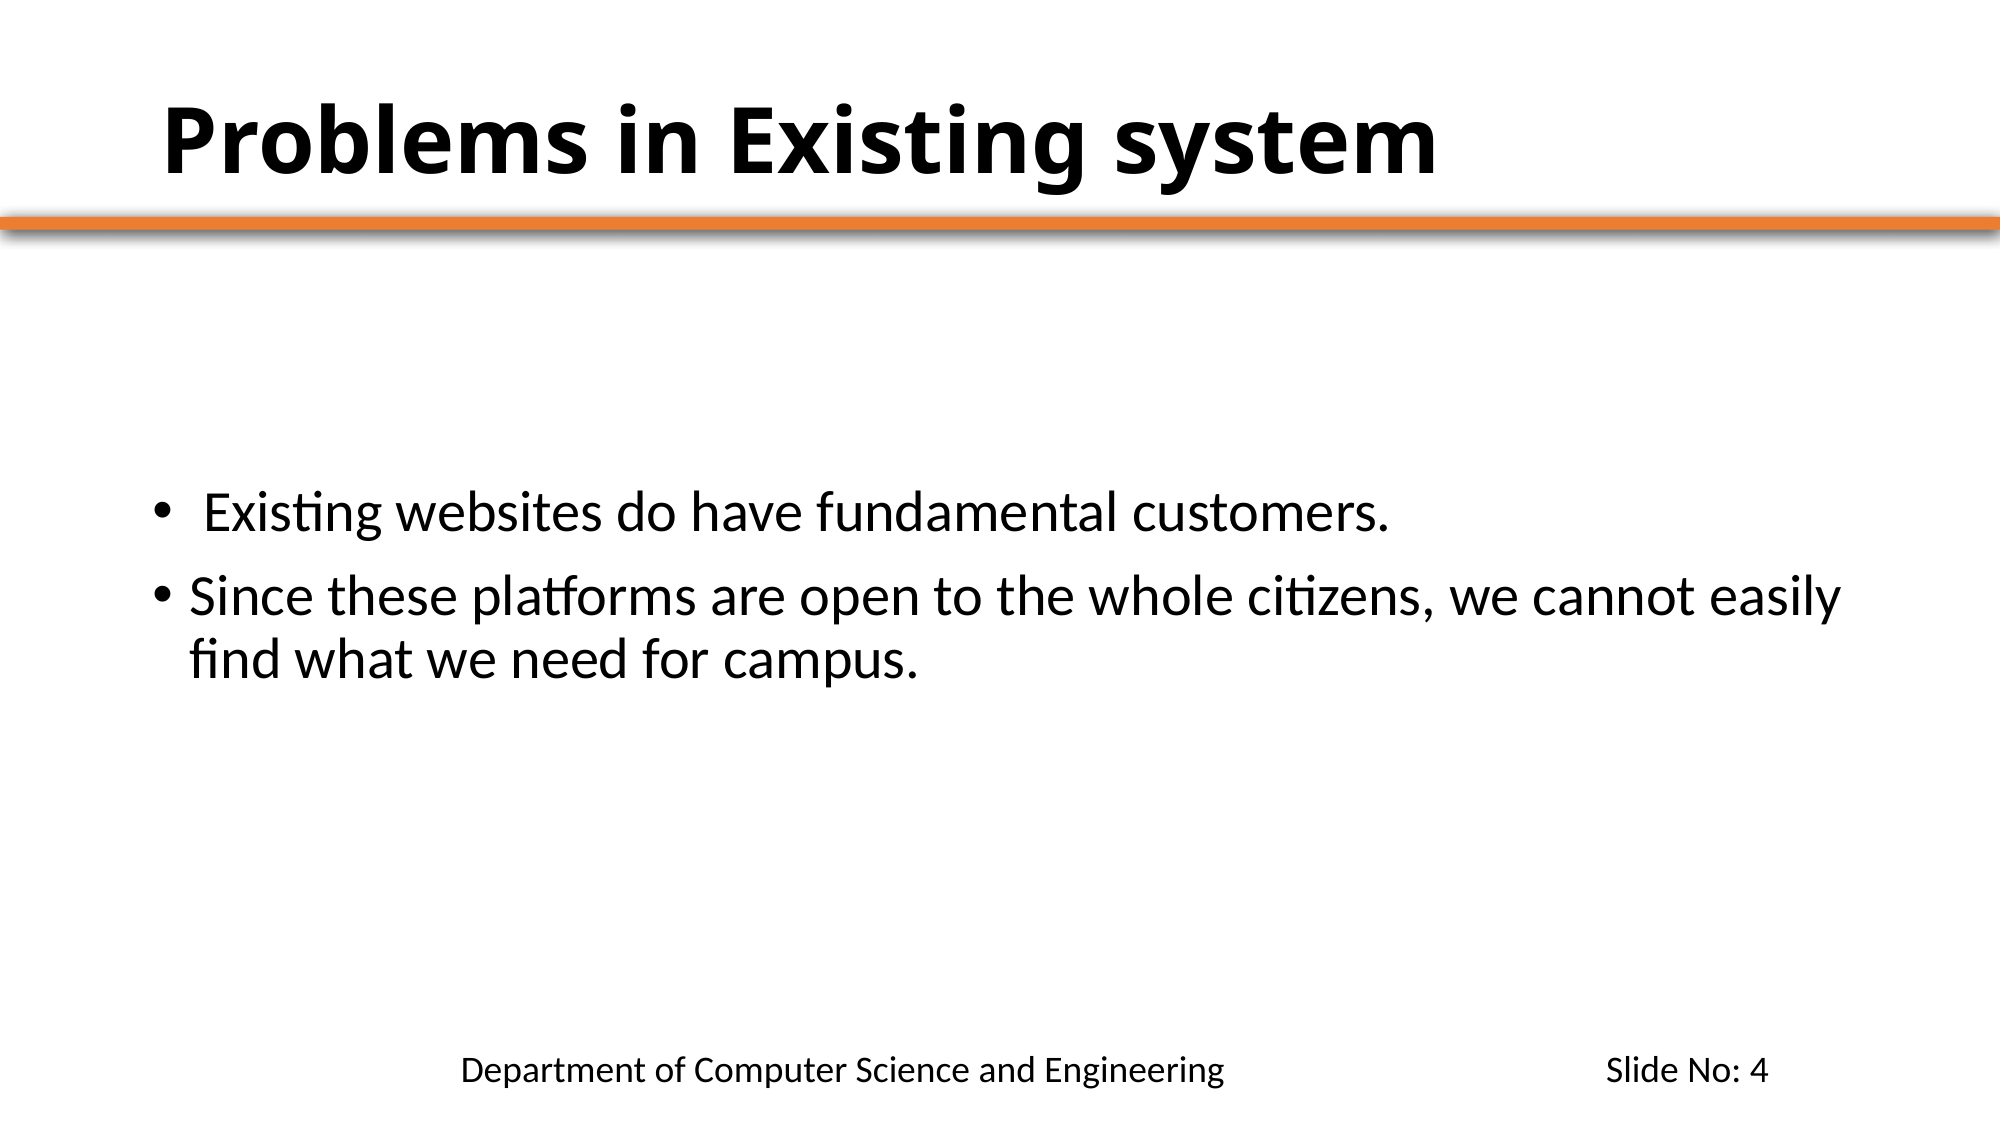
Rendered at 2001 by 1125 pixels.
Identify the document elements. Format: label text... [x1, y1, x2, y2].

list Existing websites do have fundamental customers. Since these platforms are open to the whole citizens, we cannot easily find what we need for campus. [137, 299, 1863, 1014]
title Problems in Existing system [145, 59, 1863, 203]
text_box Department of Computer Science and Engineering Slide No: 4 [280, 1037, 1943, 1125]
text_box [0, 216, 2000, 231]
